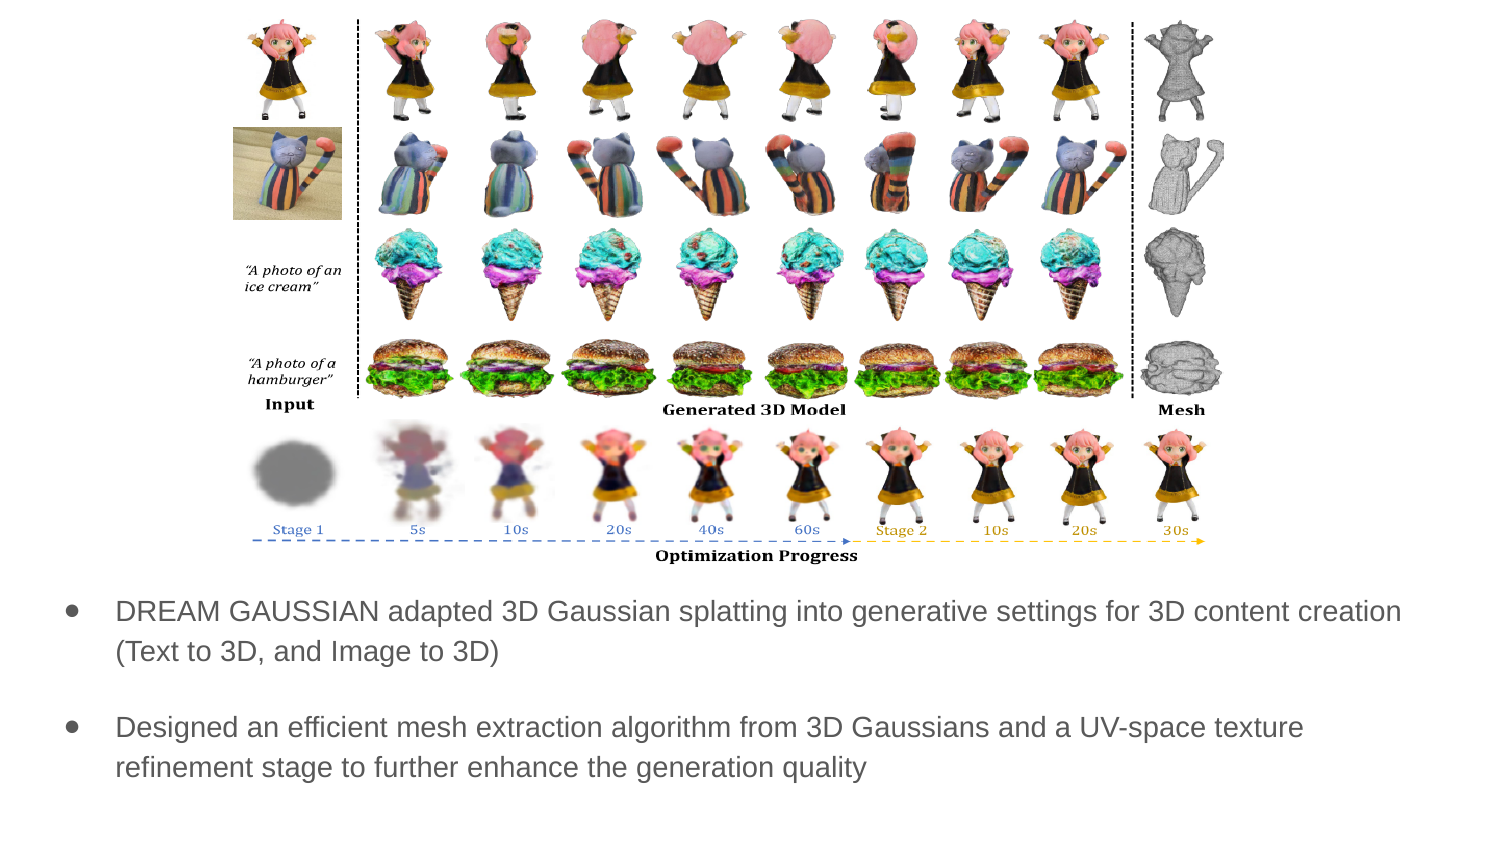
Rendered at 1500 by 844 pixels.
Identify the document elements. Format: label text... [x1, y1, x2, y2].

list DREAM GAUSSIAN adapted 3D Gaussian splatting into generative settings for 3D content creation (Text to 3D, and Image to 3D) Designed an efficient mesh extraction algorithm from 3D Gaussians and a UV-space texture refinement stage to further enhance the generation quality [25, 571, 1424, 822]
picture [233, 0, 1224, 573]
